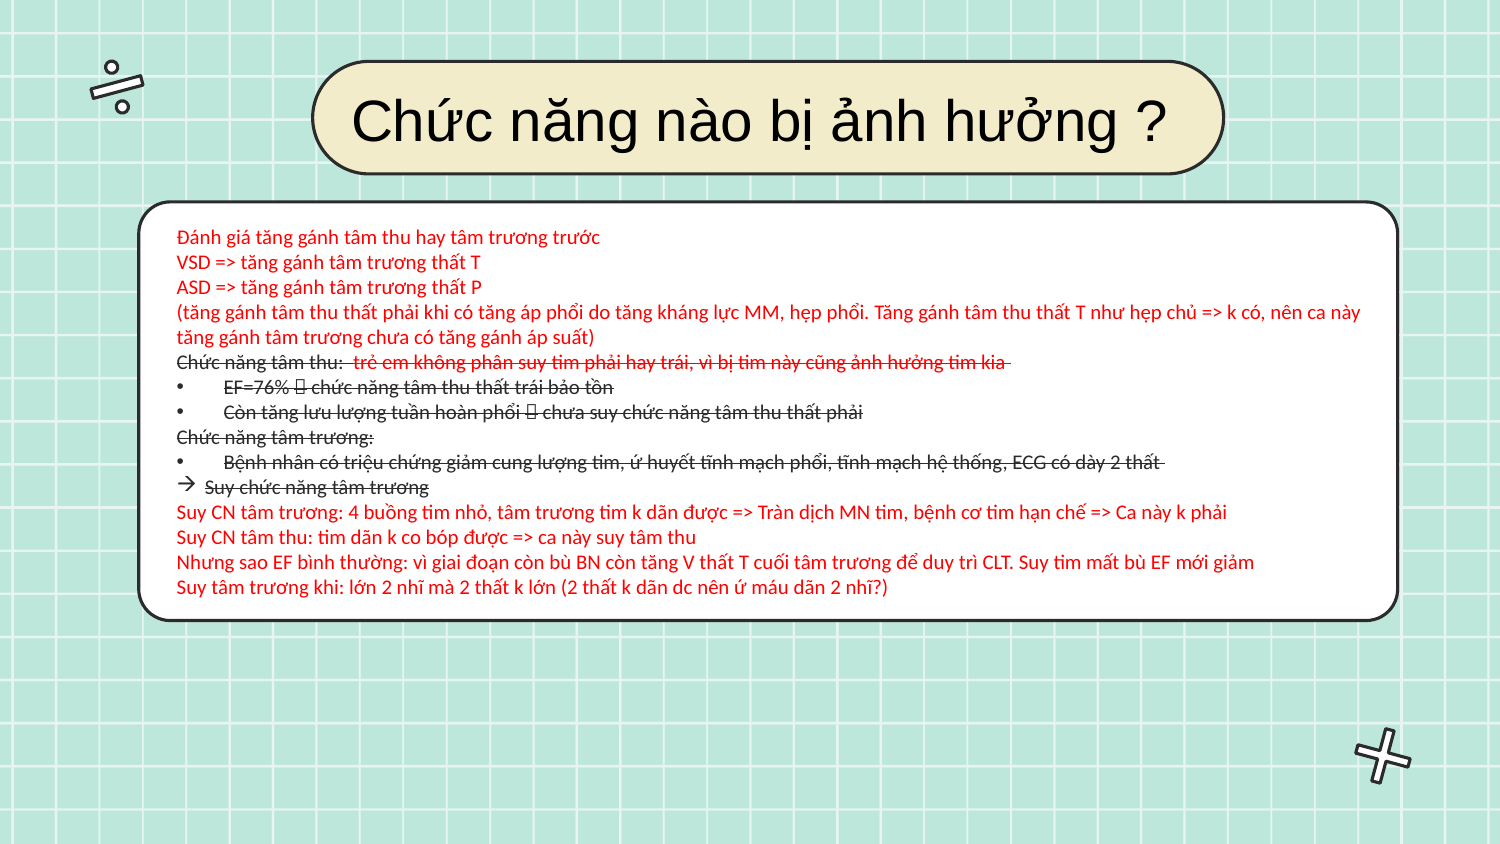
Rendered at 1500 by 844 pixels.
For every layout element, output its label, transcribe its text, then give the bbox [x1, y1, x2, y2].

text_box Đánh giá tăng gánh tâm thu hay tâm trương trước VSD => tăng gánh tâm trương thất T ASD => tăng gánh tâm trương thất P (tăng gánh tâm thu thất phải khi có tăng áp phổi do tăng kháng lực MM, hẹp phổi. Tăng gánh tâm thu thất T như hẹp chủ => k có, nên ca này tăng gánh tâm trương chưa có tăng gánh áp suất) Chức năng tâm thu: trẻ em không phân suy tim phải hay trái, vì bị tim này cũng ảnh hưởng tim kia EF=76%  chức năng tâm thu thất trái bảo tồn Còn tăng lưu lượng tuần hoàn phổi  chưa suy chức năng tâm thu thất phải Chức năng tâm trương: Bệnh nhân có triệu chứng giảm cung lượng tim, ứ huyết tĩnh mạch phổi, tĩnh mạch hệ thống, ECG có dày 2 thất Suy chức năng tâm trương Suy CN tâm trương: 4 buồng tim nhỏ, tâm trương tim k dãn được => Tràn dịch MN tim, bệnh cơ tim hạn chế => Ca này k phải Suy CN tâm thu: tim dãn k co bóp được => ca này suy tâm thu Nhưng sao EF bình thường: vì giai đoạn còn bù BN còn tăng V thất T cuối tâm trương để duy trì CLT. Suy tim mất bù EF mới giảm Suy tâm trương khi: lớn 2 nhĩ mà 2 thất k lớn (2 thất k dãn dc nên ứ máu dãn 2 nhĩ?) [138, 54, 1398, 769]
text_box Chức năng nào bị ảnh hưởng ? [312, 61, 1224, 174]
